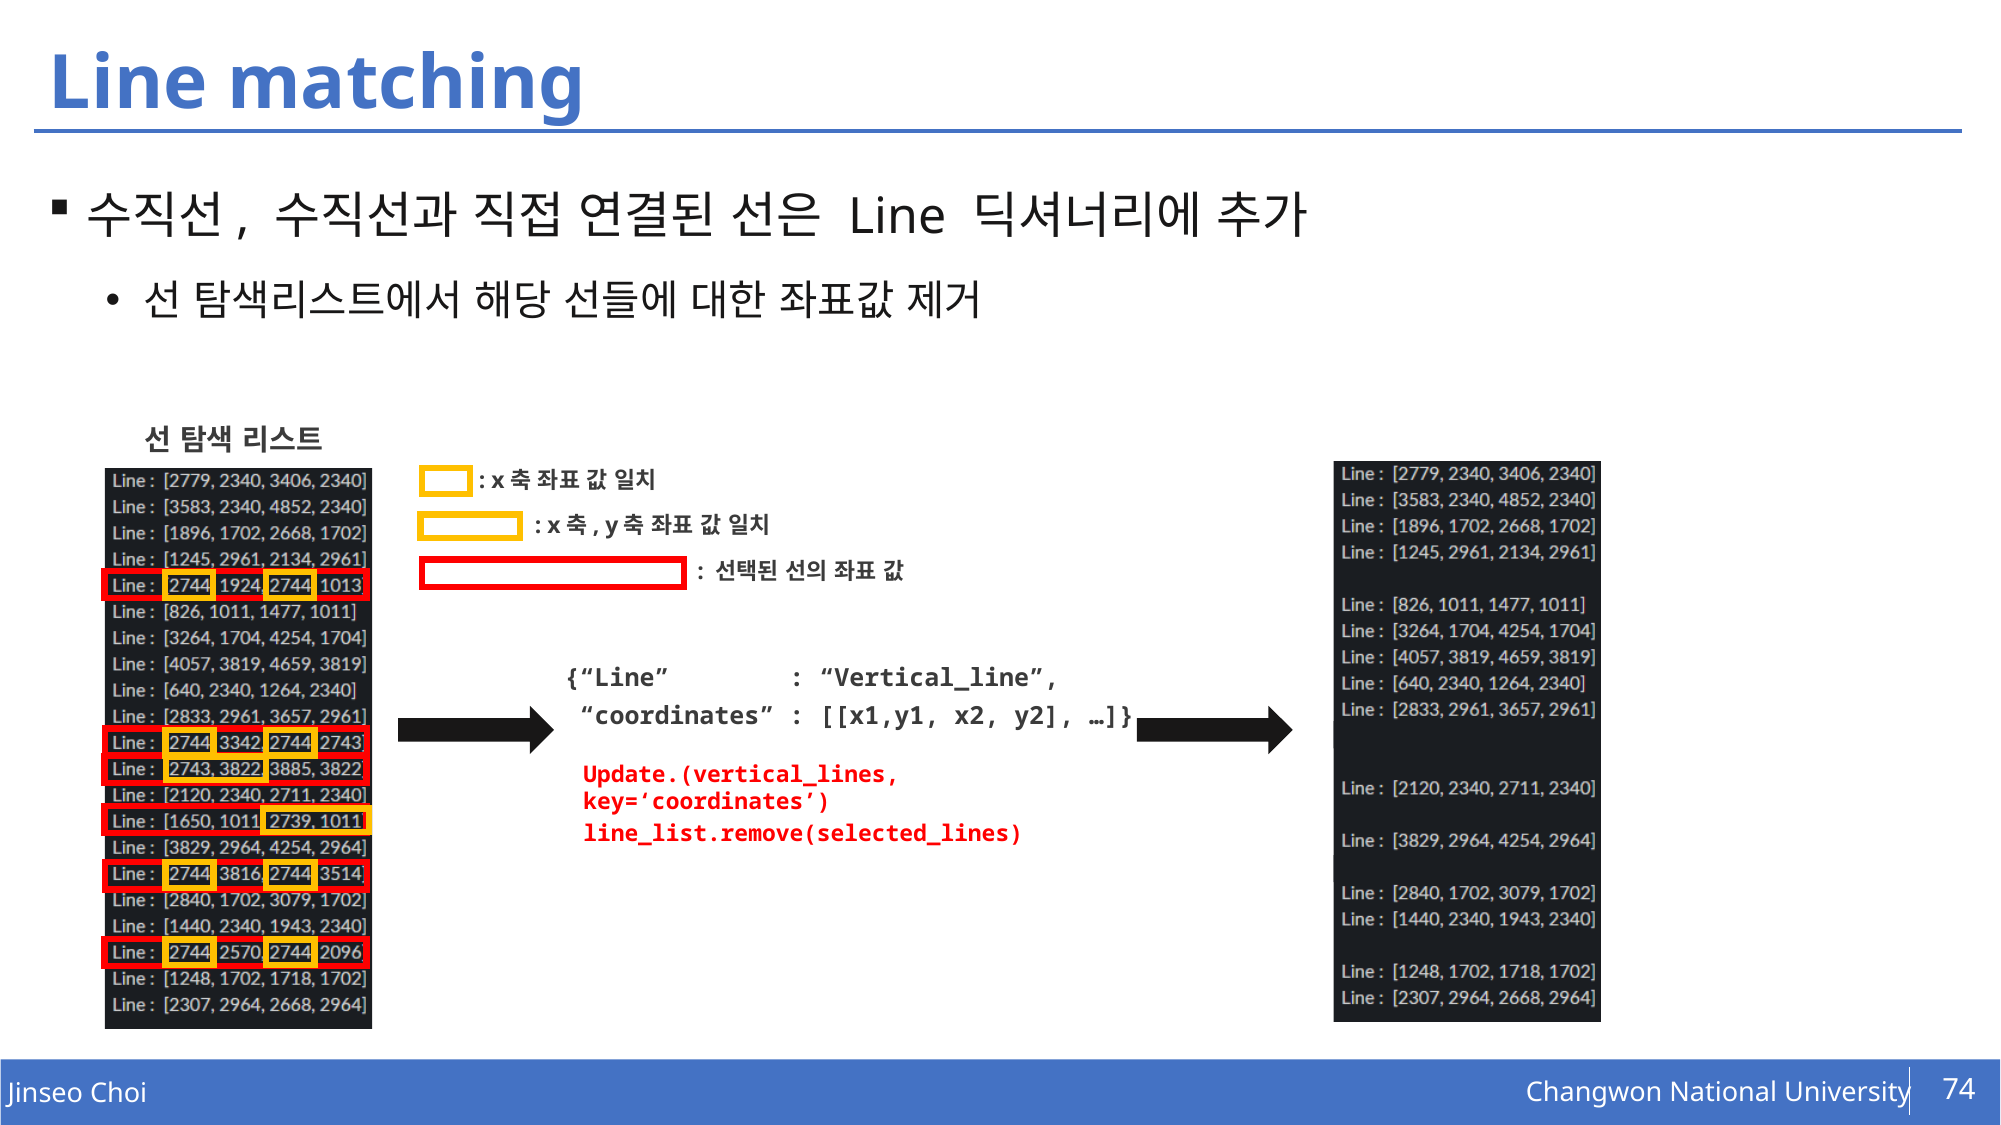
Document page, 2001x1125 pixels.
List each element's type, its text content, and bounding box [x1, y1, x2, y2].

text_box 수직선, 수직선과 직접 연결된 선은 Line 딕셔너리에 추가 선 탐색리스트에서 해당 선들에 대한 좌표값 제거 [33, 152, 1963, 997]
text_box [398, 705, 549, 755]
text_box [1136, 705, 1293, 755]
text_box : 선택된 선의 좌표 값 [682, 549, 962, 592]
text_box : x축, y축 좌표 값 일치 [520, 503, 800, 546]
text_box [421, 467, 464, 495]
text_box {“Line” : “Vertical_line”, “coordinates” : [[x1,y1, x2, y2], …]} [549, 654, 1156, 739]
text_box line_list.remove(selected_lines) [568, 810, 1174, 853]
text_box Update.(vertical_lines, key=‘coordinates’) [568, 751, 1174, 810]
title Line matching [33, 27, 1963, 143]
text_box [419, 514, 520, 539]
picture [1333, 461, 1601, 1022]
text_box : x축 좌표 값 일치 [464, 457, 744, 501]
picture [104, 468, 373, 1029]
text_box 선 탐색 리스트 [130, 413, 410, 464]
text_box [421, 558, 682, 588]
slide_number 74 [1922, 1060, 1996, 1121]
